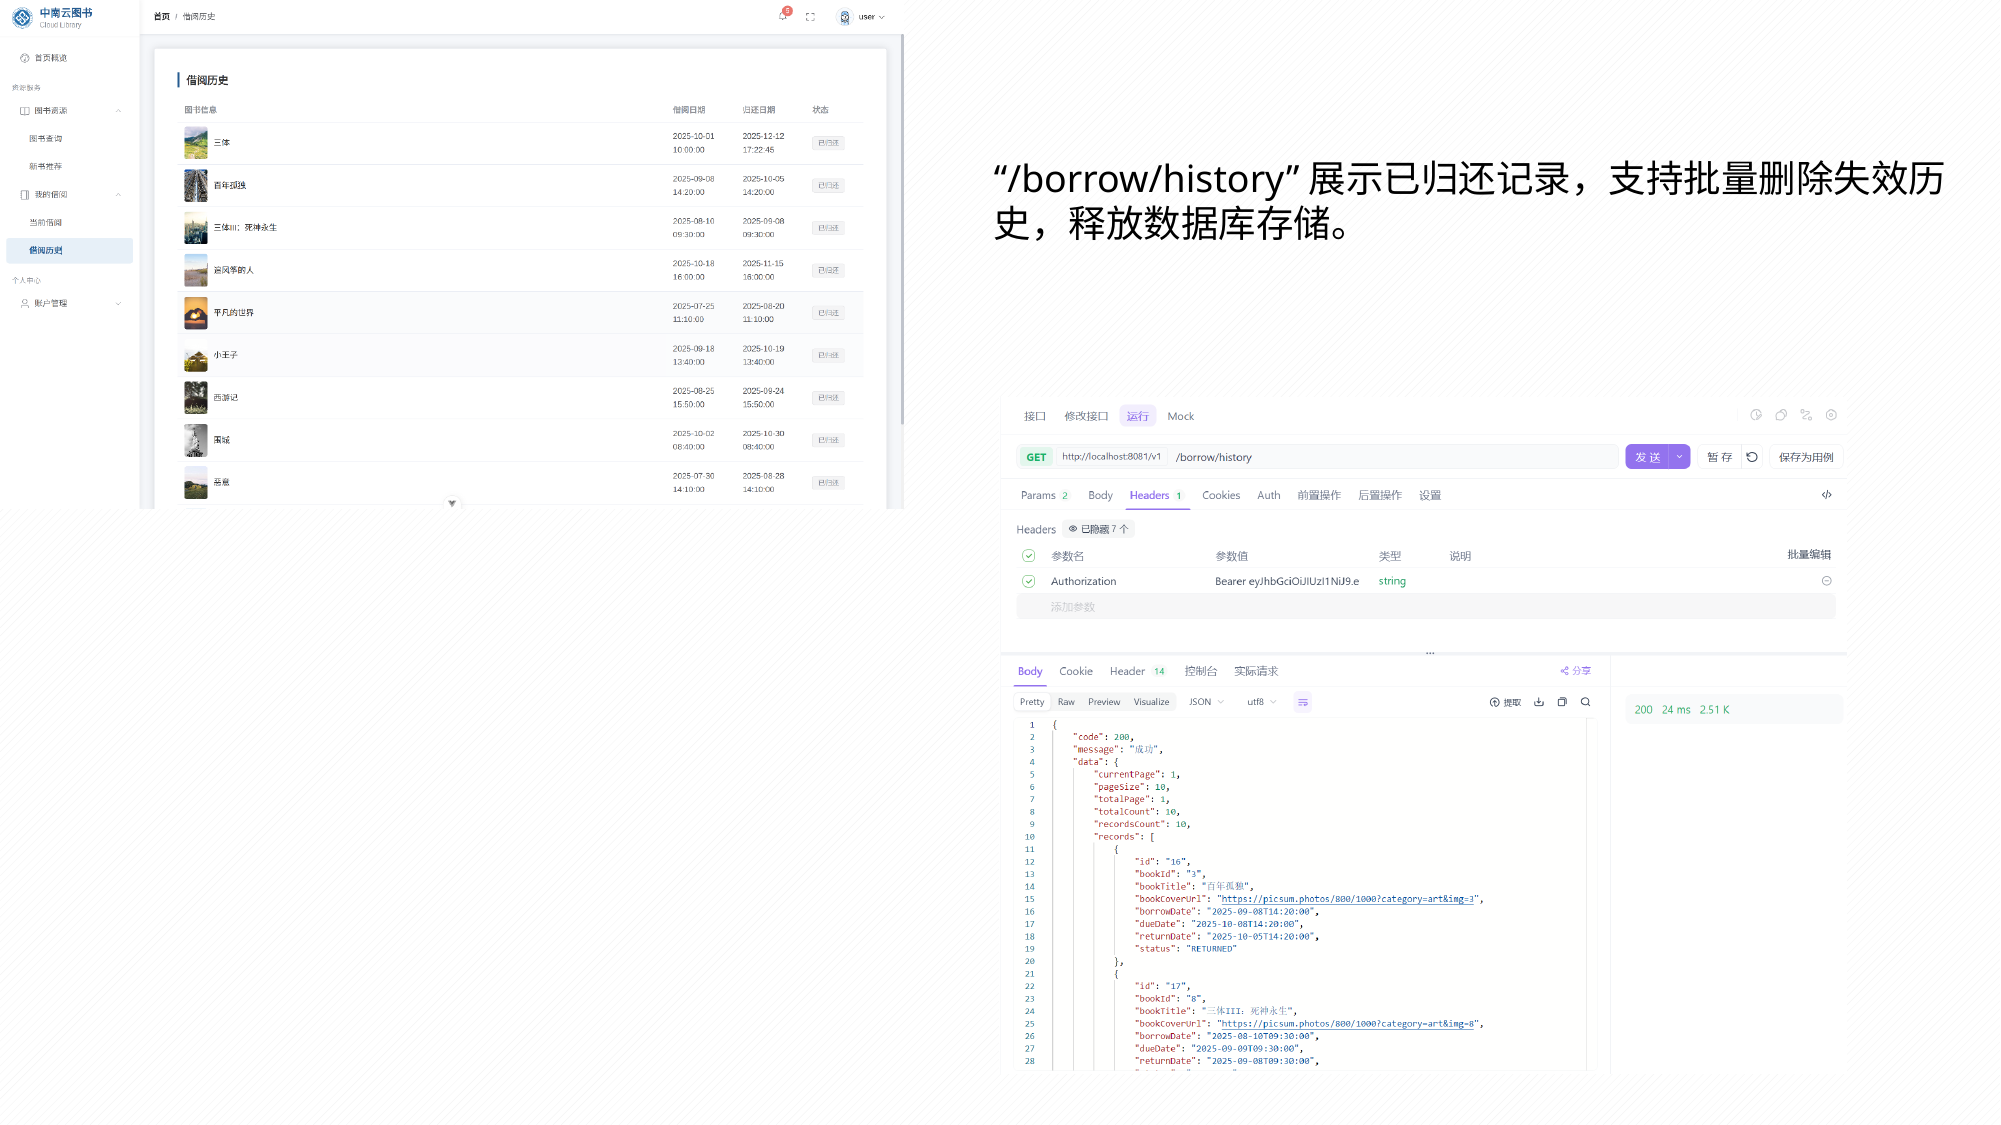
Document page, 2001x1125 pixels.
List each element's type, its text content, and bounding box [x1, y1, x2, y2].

picture [999, 397, 1847, 1074]
text_box “/borrow/history”展示已归还记录，支持批量删除失效历史，释放数据库存储。 [979, 148, 1979, 253]
picture [0, 0, 904, 509]
